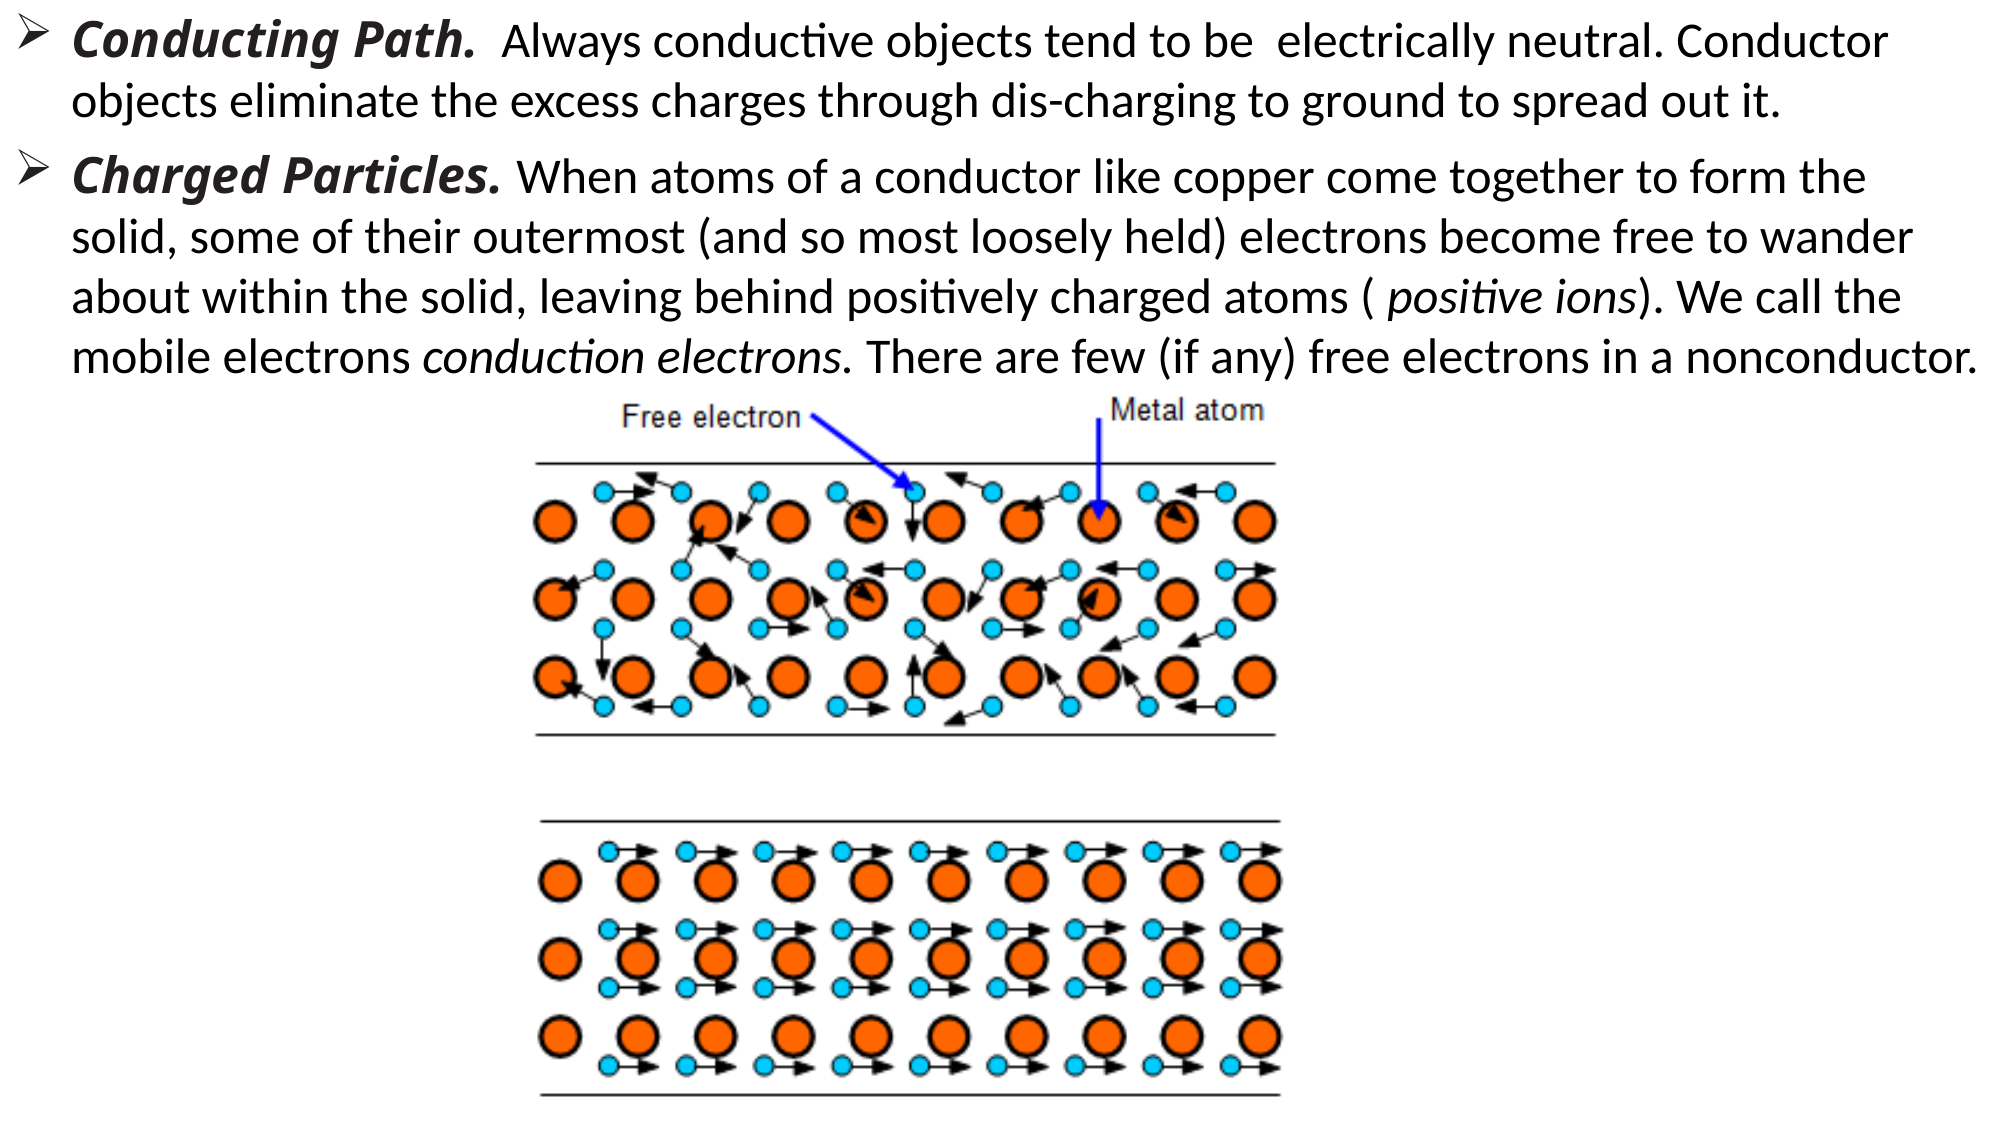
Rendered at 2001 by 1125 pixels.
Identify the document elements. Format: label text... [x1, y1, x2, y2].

text_box Charged Particles. When atoms of a conductor like copper come together to form the solid, some of their outermost (and so most loosely held) electrons become free to wander about within the solid, leaving behind positively charged atoms ( positive ions). We call the mobile electrons conduction electrons. There are few (if any) free electrons in a nonconductor. [0, 136, 2000, 451]
text_box Conducting Path. Always conductive objects tend to be electrically neutral. Conductor objects eliminate the excess charges through dis-charging to ground to spread out it. [0, 0, 2000, 135]
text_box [522, 393, 1314, 1100]
